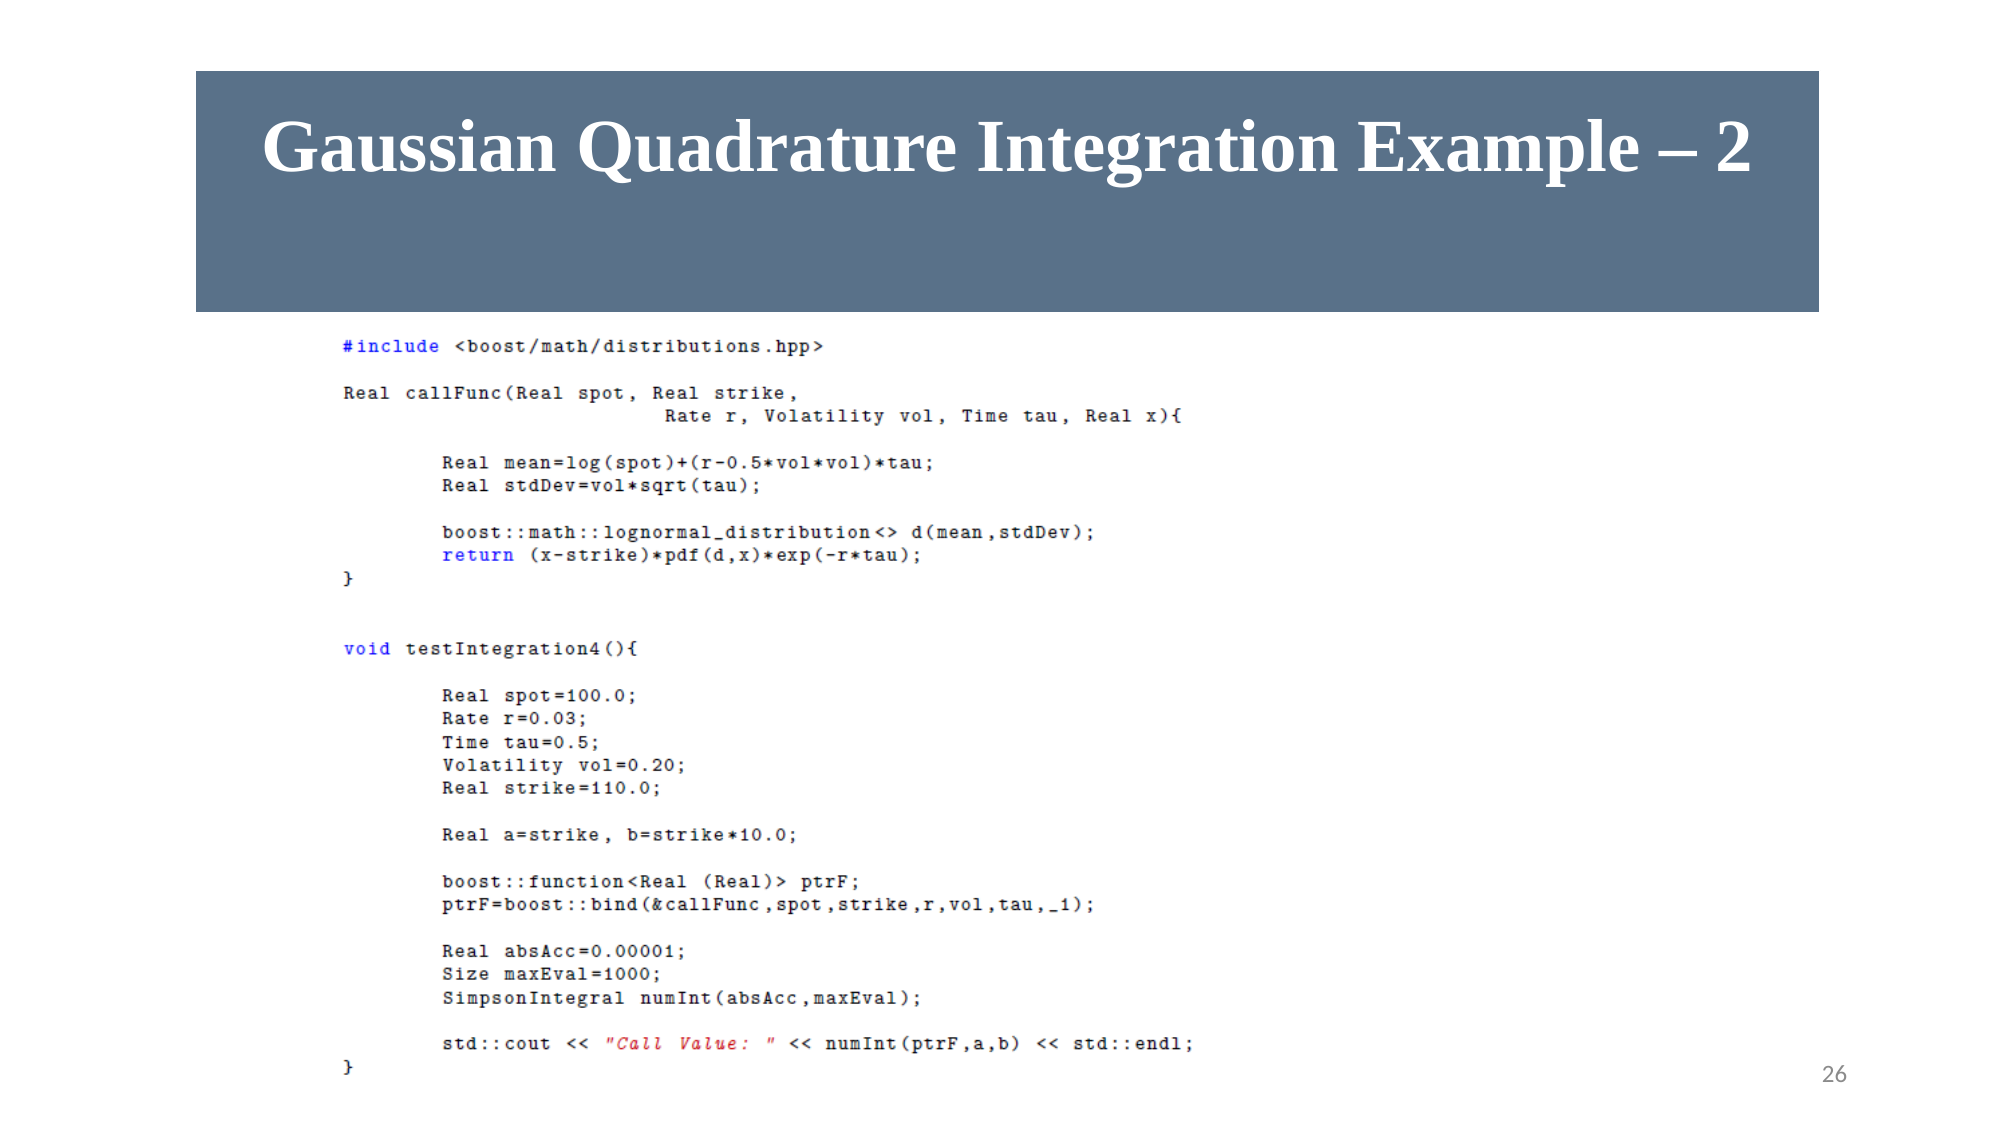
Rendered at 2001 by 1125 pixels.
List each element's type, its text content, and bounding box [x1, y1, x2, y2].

slide_number 26 [1412, 1042, 1863, 1103]
picture [332, 316, 1820, 1103]
title Gaussian Quadrature Integration Example – 2 [195, 70, 1821, 313]
